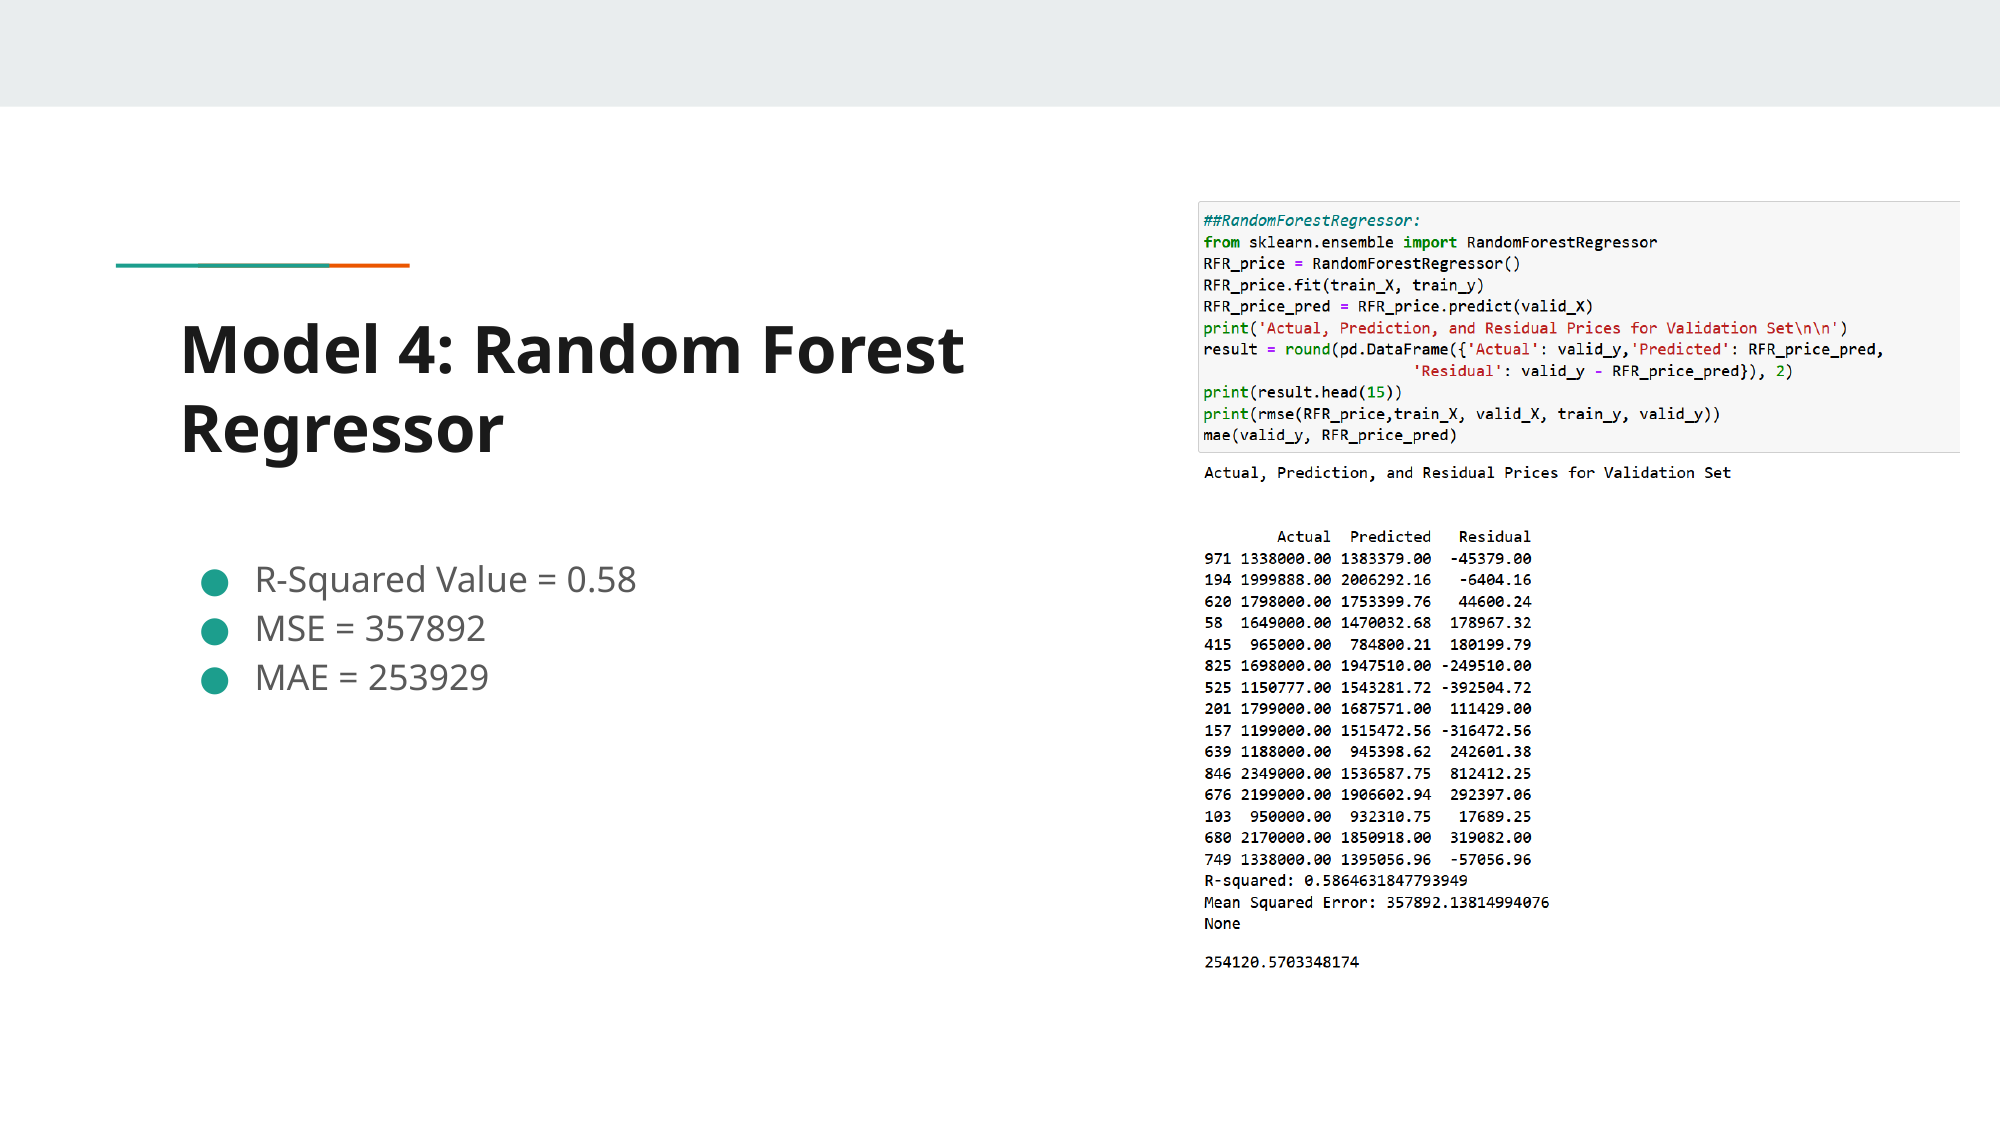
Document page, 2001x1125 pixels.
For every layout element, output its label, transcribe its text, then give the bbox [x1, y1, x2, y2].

list R-Squared Value = 0.58 MSE = 357892 MAE = 253929 [159, 530, 1071, 761]
picture [1190, 199, 1960, 983]
title Model 4: Random Forest Regressor [159, 288, 1185, 496]
